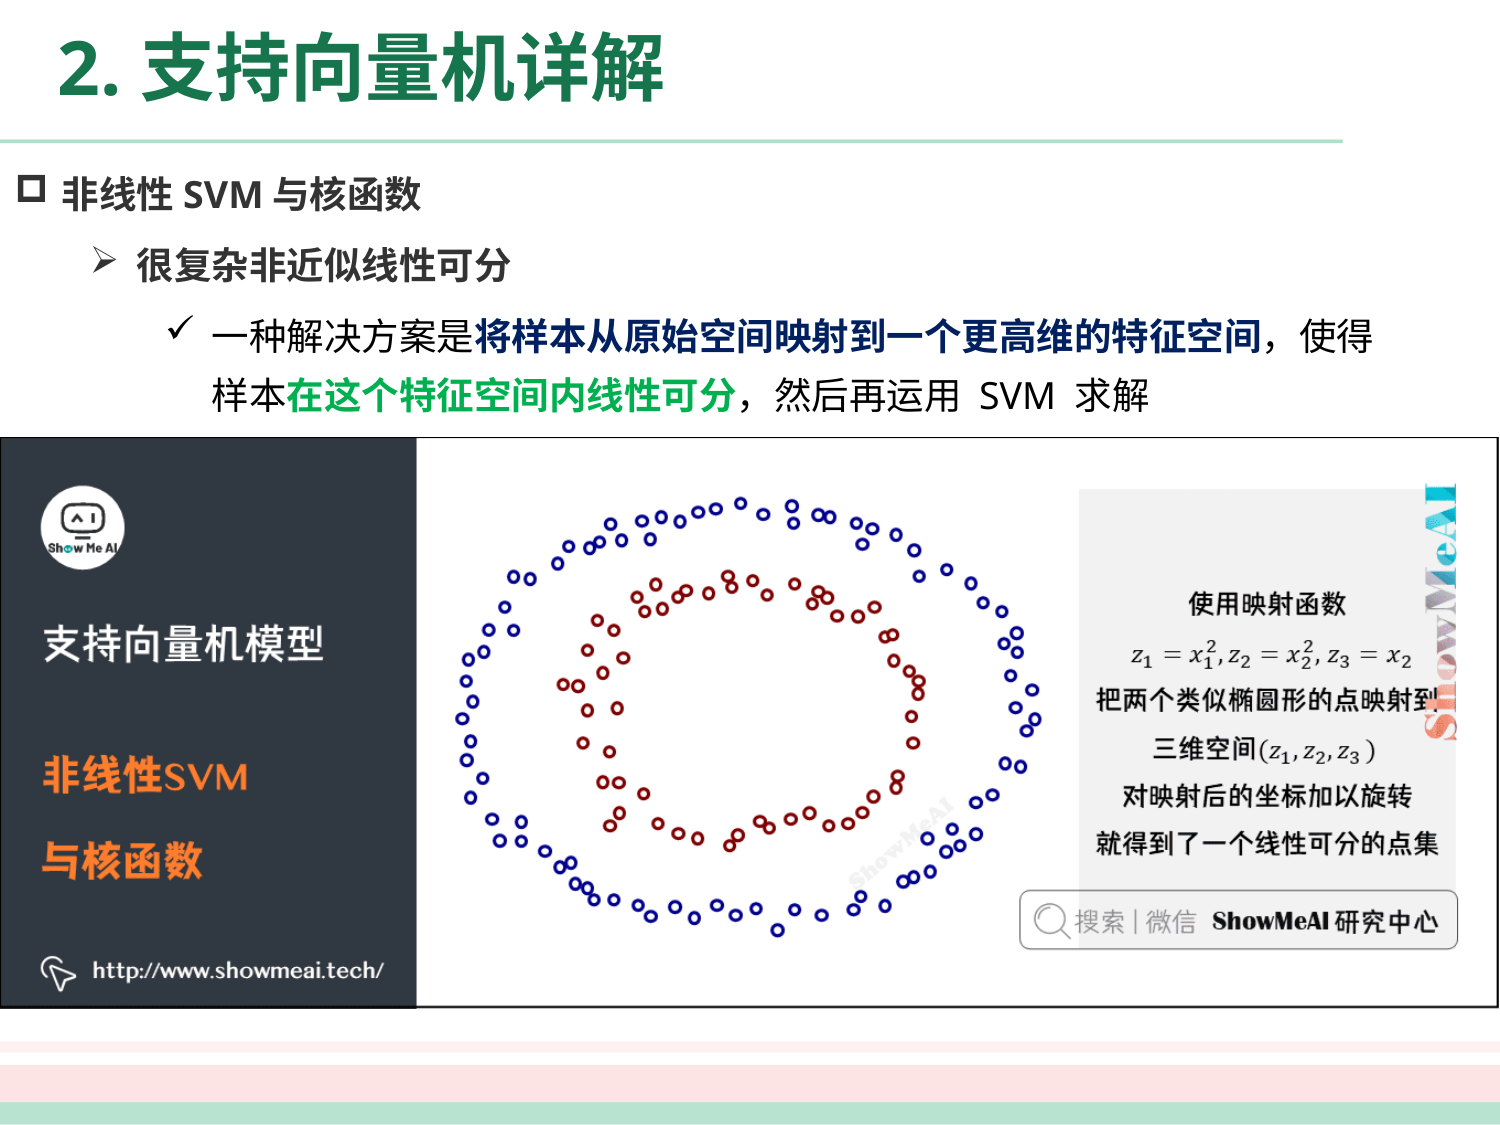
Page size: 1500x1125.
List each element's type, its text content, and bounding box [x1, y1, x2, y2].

title 2.支持向量机详解 [42, 7, 1337, 135]
text_box 非线性SVM与核函数 很复杂非近似线性可分 一种解决方案是将样本从原始空间映射到一个更高维的特征空间，使得样本在这个特征空间内线性可分，然后再运用 SVM 求解 [0, 150, 1413, 425]
picture [0, 0, 1500, 1125]
